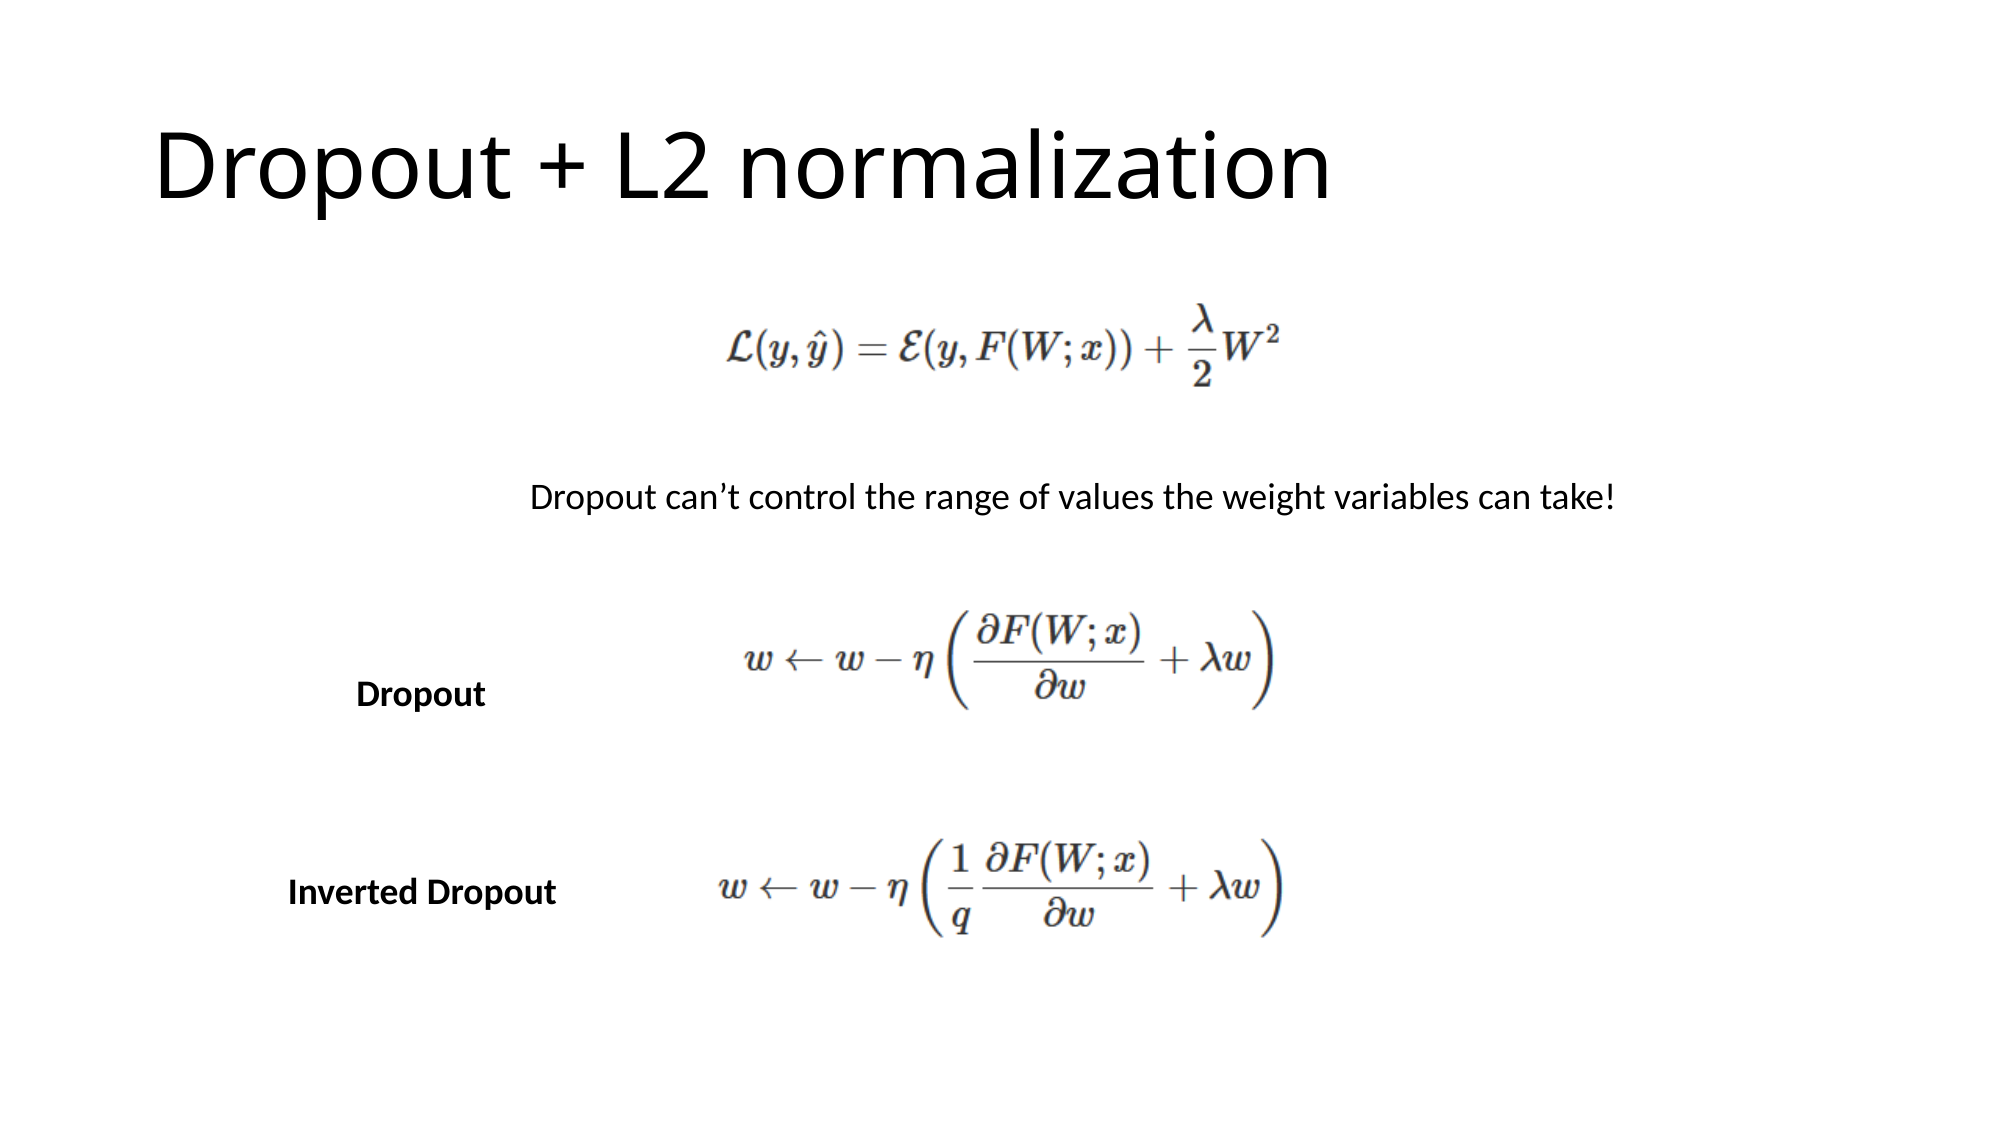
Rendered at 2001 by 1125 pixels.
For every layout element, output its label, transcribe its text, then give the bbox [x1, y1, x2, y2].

picture [685, 277, 1315, 412]
text_box Dropout [341, 662, 502, 722]
text_box Inverted Dropout [273, 859, 573, 920]
picture [711, 598, 1315, 726]
title Dropout + L2 normalization [137, 59, 1863, 278]
text_box Dropout can’t control the range of values the weight variables can take! [515, 464, 1633, 525]
picture [690, 825, 1310, 955]
